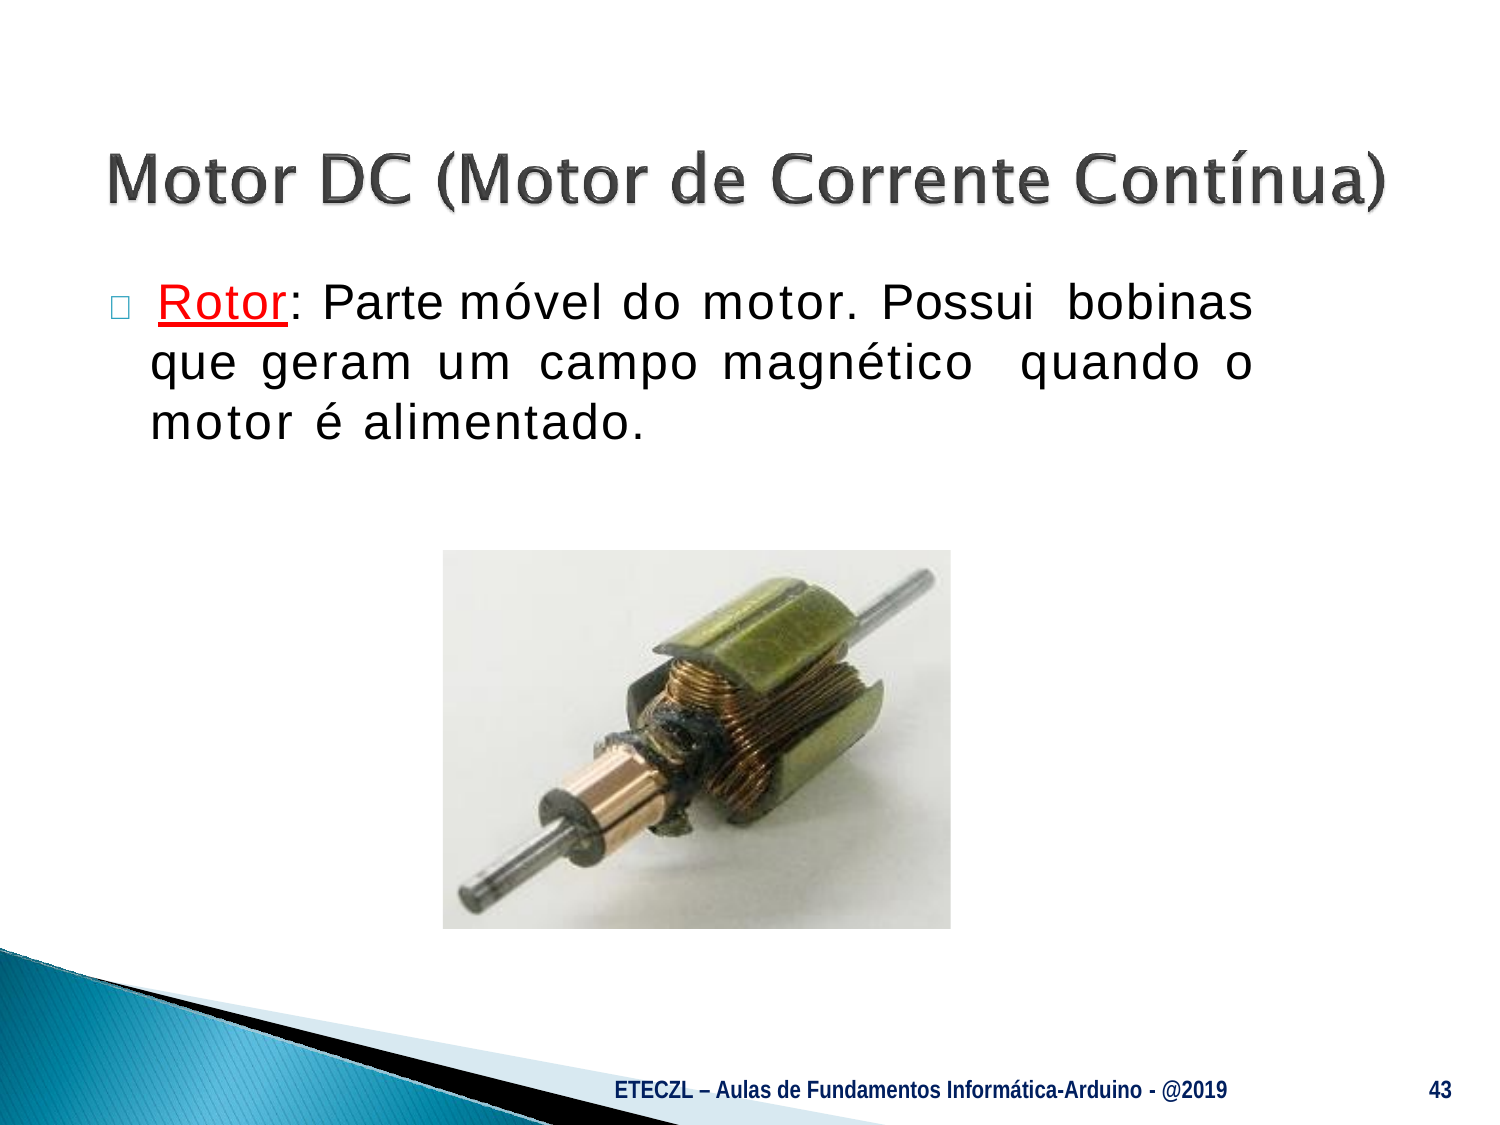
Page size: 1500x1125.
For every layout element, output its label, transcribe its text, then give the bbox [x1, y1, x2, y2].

slide_number 43 [1424, 1072, 1468, 1125]
text_box [442, 550, 951, 929]
text_box [60, 123, 1451, 271]
picture [0, 948, 558, 1125]
footer ETECZL – Aulas de Fundamentos Informática-Arduino - @2019 [612, 1072, 1364, 1125]
title  Rotor: Parte móvel do motor. Possui bobinas que geram um campo magnético quando o motor é alimentado. [105, 271, 1257, 458]
